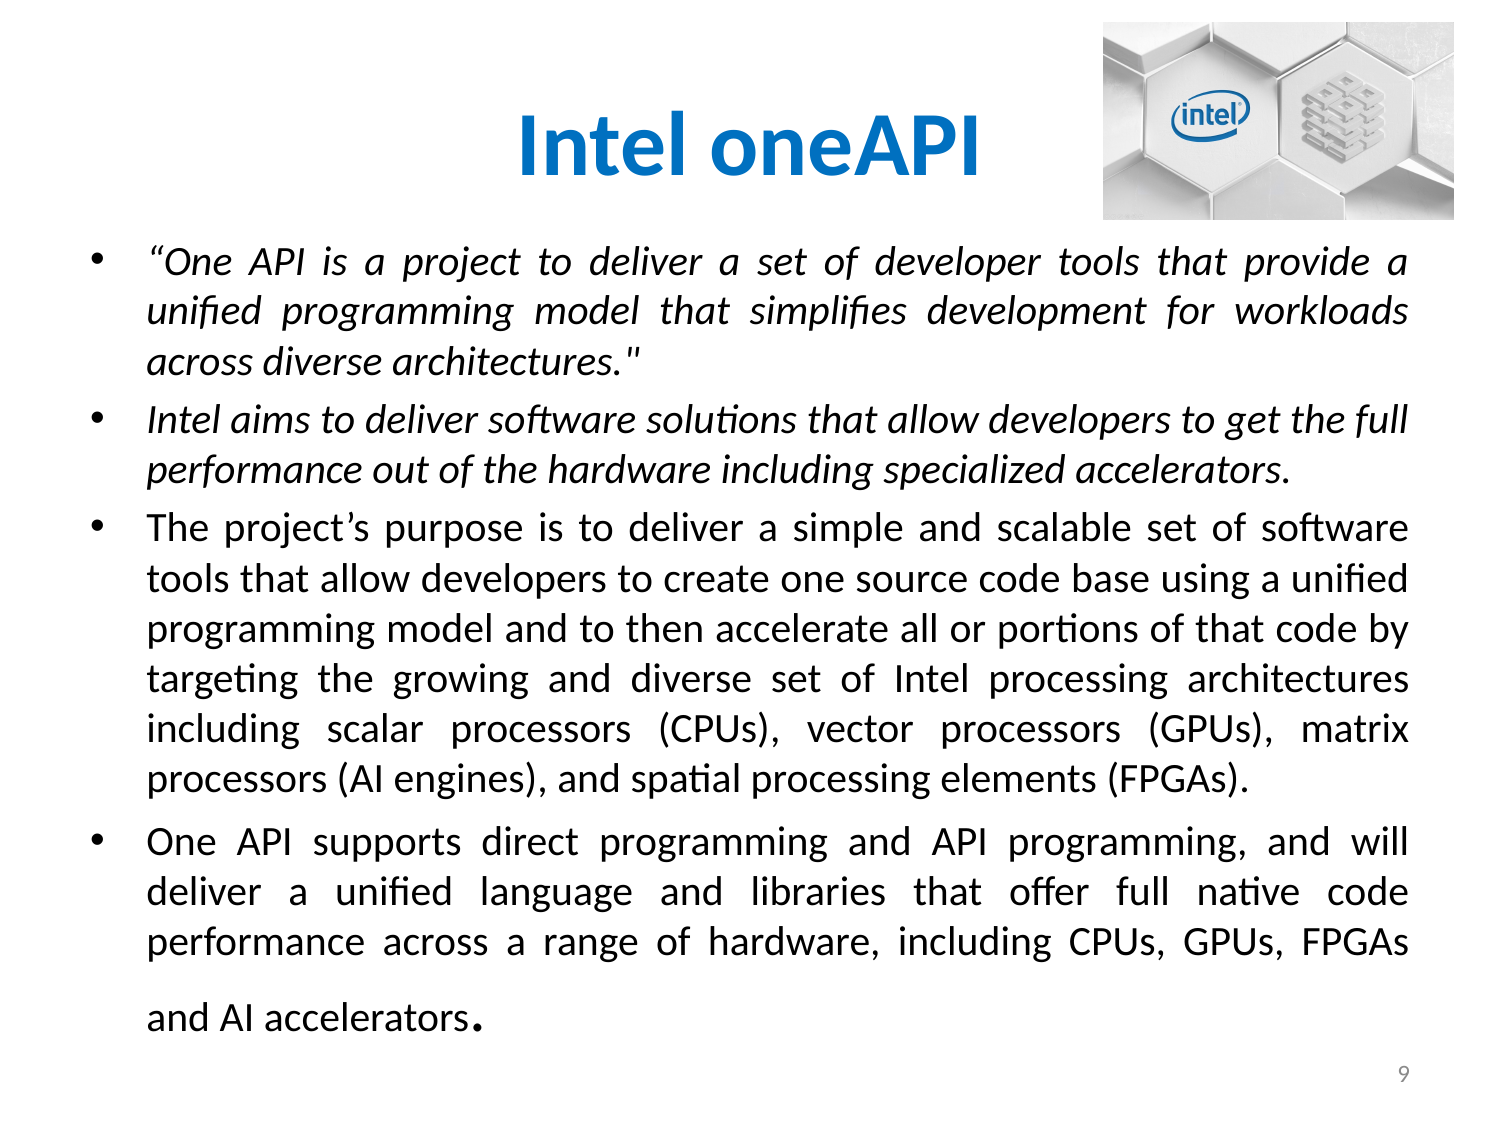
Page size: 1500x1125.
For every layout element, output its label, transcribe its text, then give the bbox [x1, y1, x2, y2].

picture [1103, 22, 1454, 220]
list “One API is a project to deliver a set of developer tools that provide a unified programming model that simplifies development for workloads across diverse architectures." Intel aims to deliver software solutions that allow developers to get the full performance out of the hardware including specialized accelerators. The project’s purpose is to deliver a simple and scalable set of software tools that allow developers to create one source code base using a unified programming model and to then accelerate all or portions of that code by targeting the growing and diverse set of Intel processing architectures including scalar processors (CPUs), vector processors (GPUs), matrix processors (AI engines), and spatial processing elements (FPGAs). One API supports direct programming and API programming, and will deliver a unified language and libraries that offer full native code performance across a range of hardware, including CPUs, GPUs, FPGAs and AI accelerators. [75, 233, 1425, 1073]
slide_number 9 [1074, 1042, 1425, 1103]
title Intel oneAPI [75, 45, 1425, 233]
